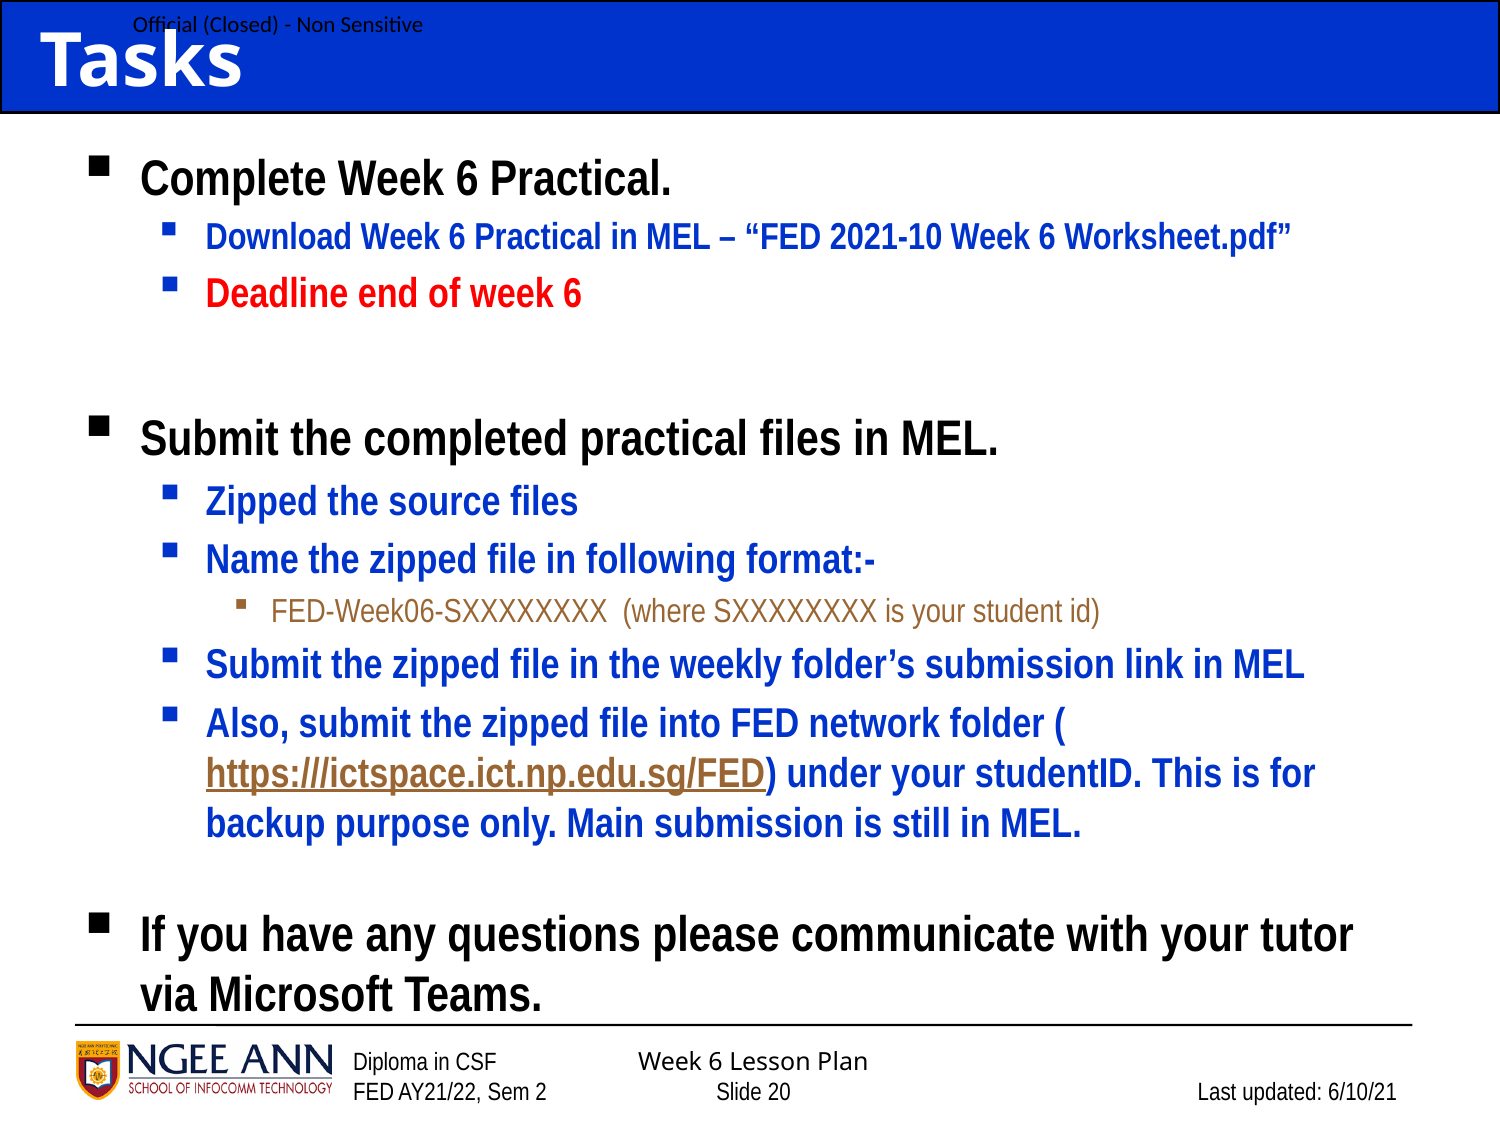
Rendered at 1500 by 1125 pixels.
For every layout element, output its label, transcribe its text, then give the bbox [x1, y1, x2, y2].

picture [76, 1041, 332, 1100]
title Tasks [23, 0, 1500, 115]
list Complete Week 6 Practical. Download Week 6 Practical in MEL – “FED 2021-10 Week 6 Worksheet.pdf” Deadline end of week 6 Submit the completed practical files in MEL. Zipped the source files Name the zipped file in following format:- FED-Week06-SXXXXXXXX (where SXXXXXXXX is your student id) Submit the zipped file in the weekly folder’s submission link in MEL Also, submit the zipped file into FED network folder (https:///ictspace.ict.np.edu.sg/FED) under your studentID. This is for backup purpose only. Main submission is still in MEL. If you have any questions please communicate with your tutor via Microsoft Teams. [68, 137, 1407, 1013]
